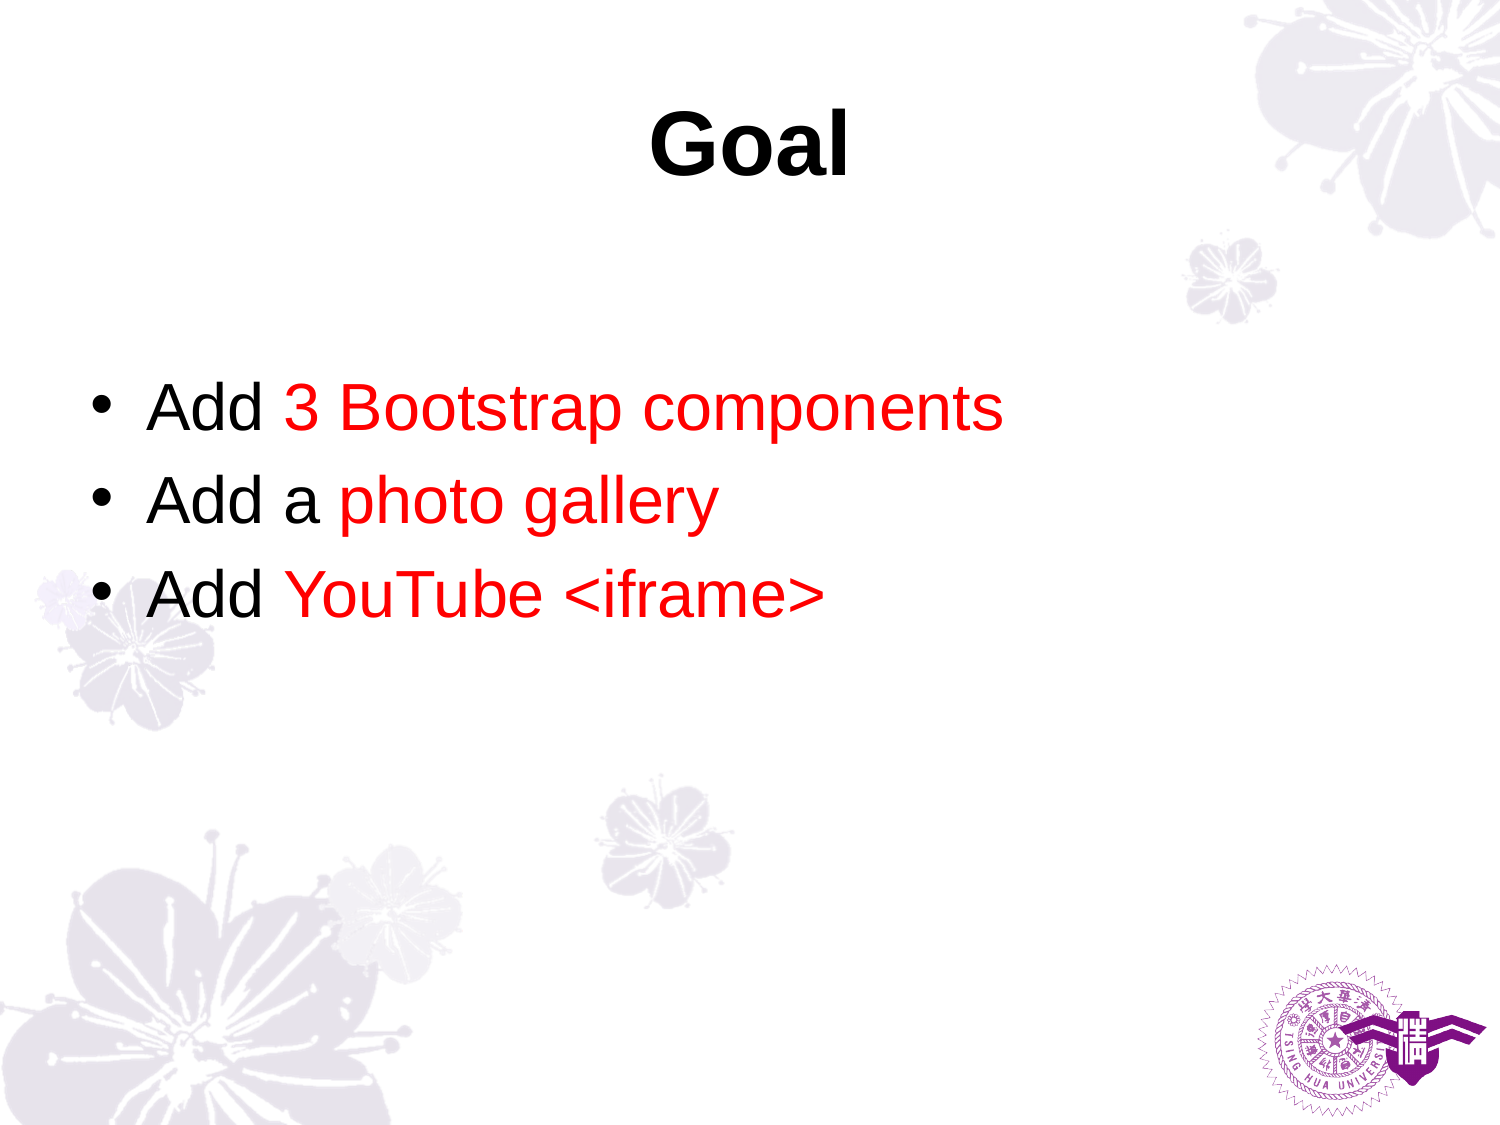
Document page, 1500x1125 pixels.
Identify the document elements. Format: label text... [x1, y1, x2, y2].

list Add 3 Bootstrap components Add a photo gallery Add YouTube <iframe> [75, 262, 1425, 1005]
picture [0, 0, 1500, 1125]
title Goal [75, 45, 1425, 233]
